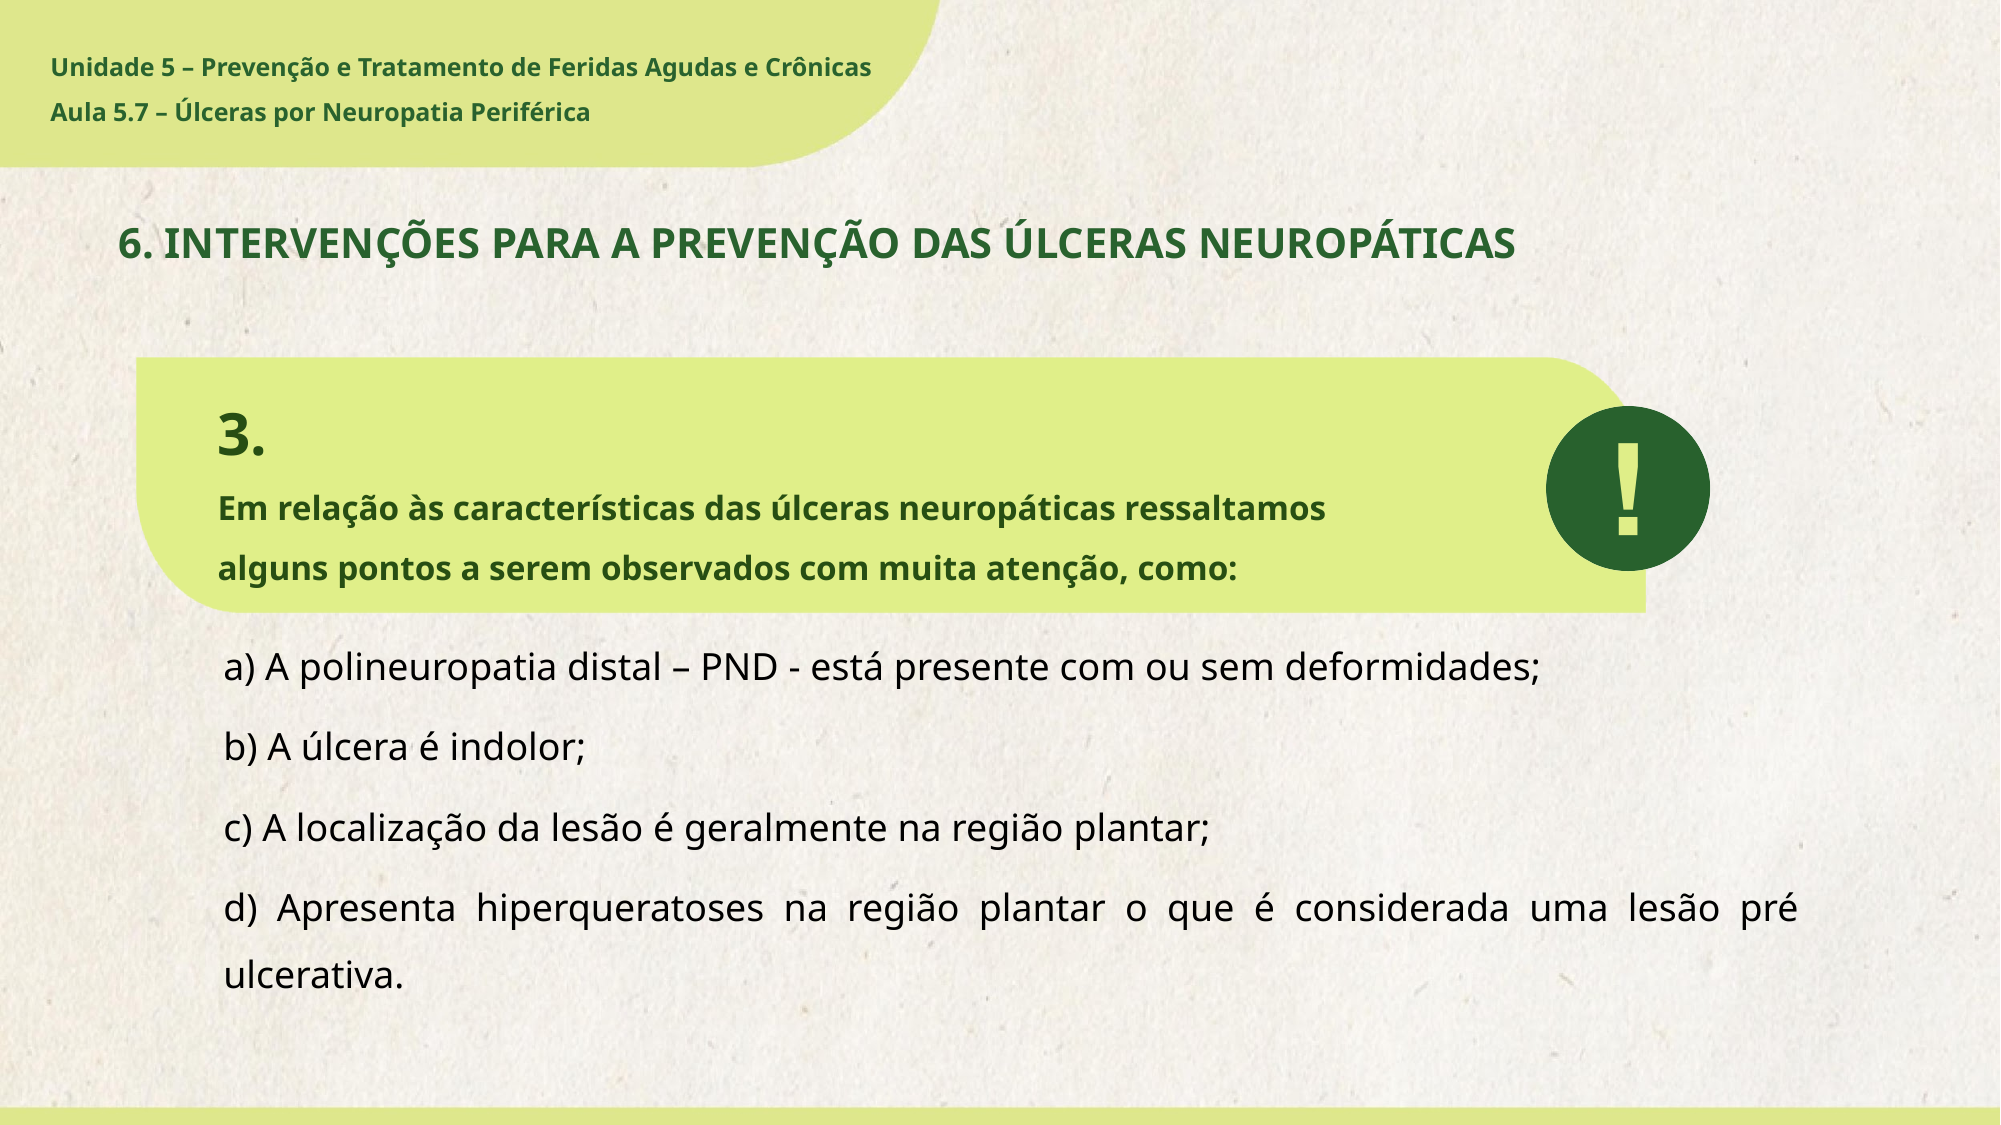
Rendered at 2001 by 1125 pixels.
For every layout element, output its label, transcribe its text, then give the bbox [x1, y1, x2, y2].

picture [0, 0, 2000, 1125]
text_box 6. INTERVENÇÕES PARA A PREVENÇÃO DAS ÚLCERAS NEUROPÁTICAS [103, 209, 1815, 275]
text_box a) A polineuropatia distal – PND - está presente com ou sem deformidades; b) A úlcera é indolor; c) A localização da lesão é geralmente na região plantar; d) Apresenta hiperqueratoses na região plantar o que é considerada uma lesão pré ulcerativa. [149, 613, 1815, 924]
